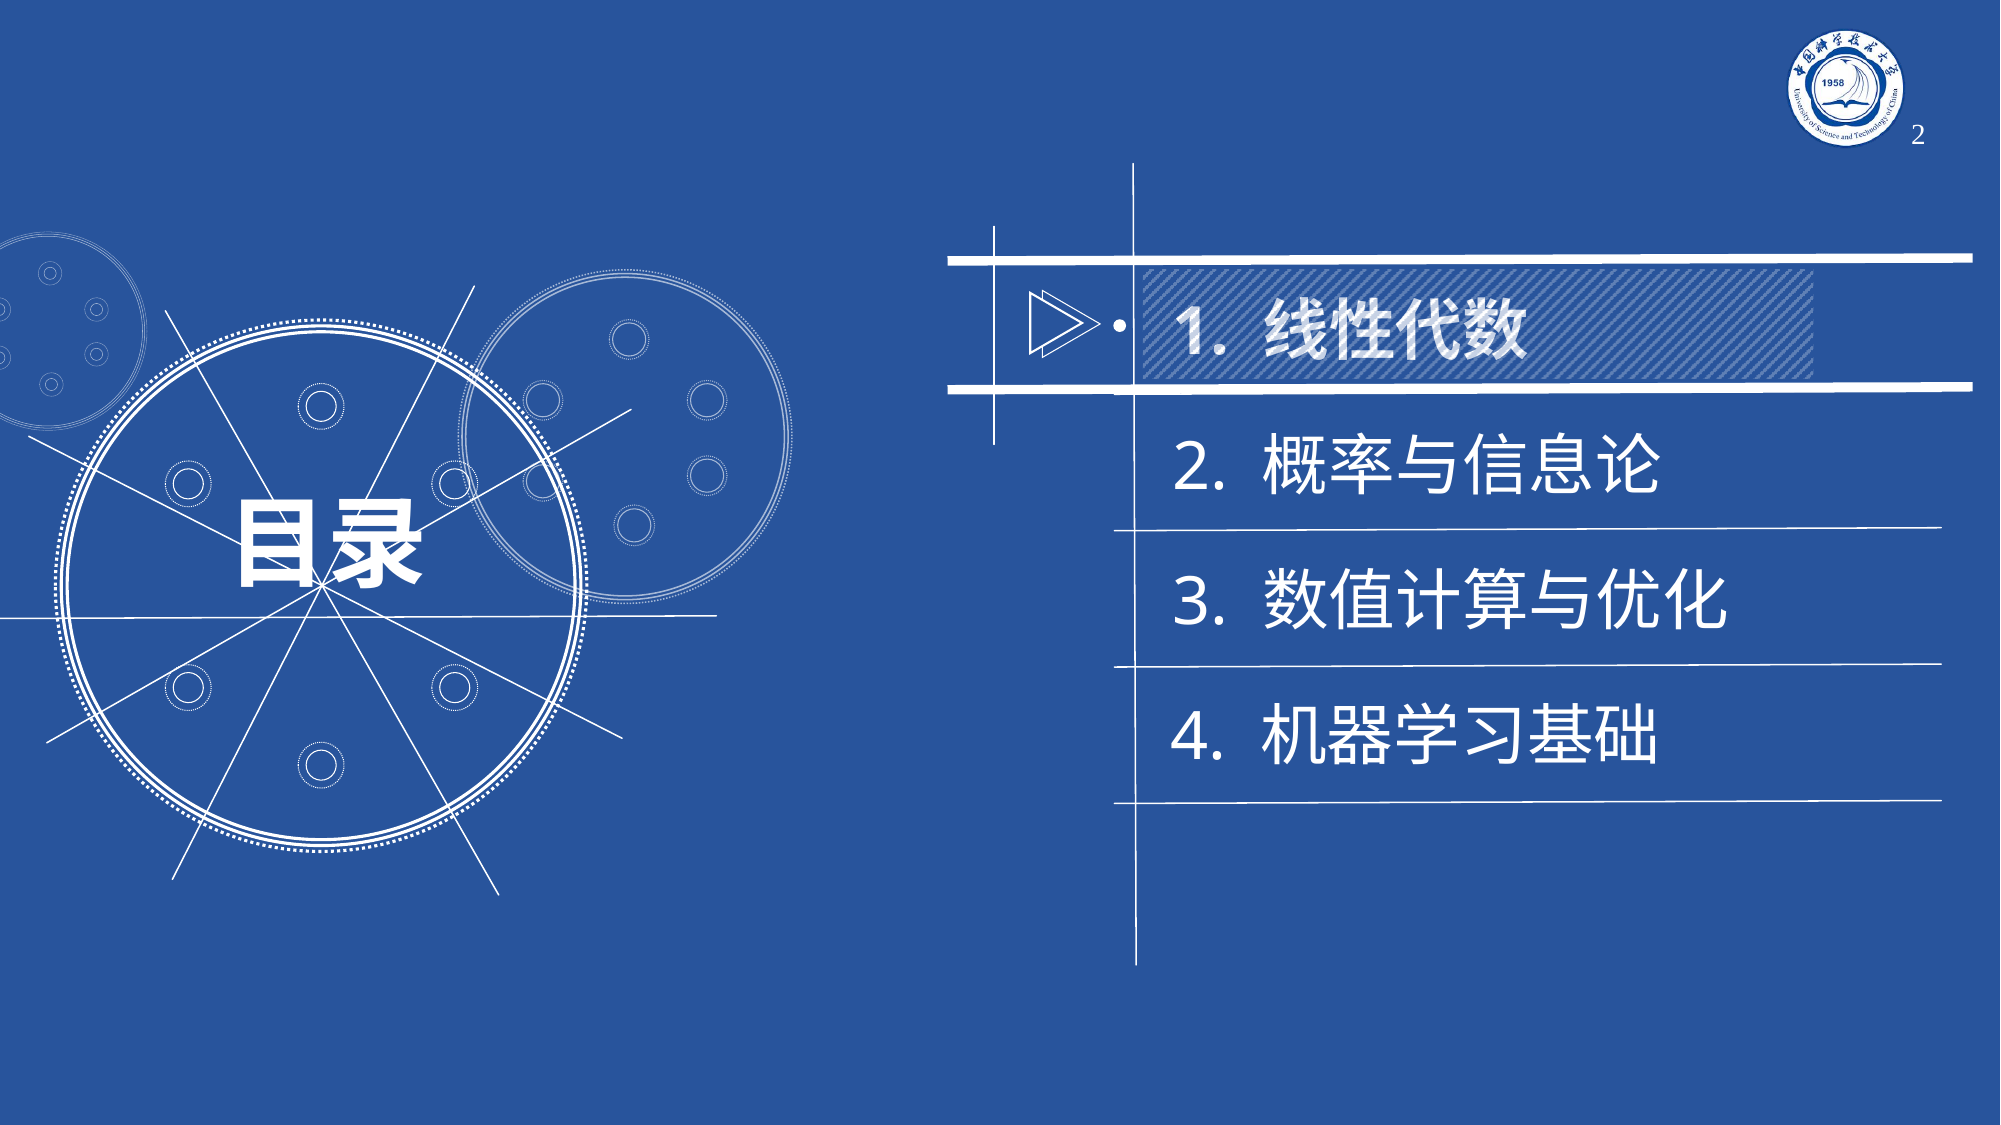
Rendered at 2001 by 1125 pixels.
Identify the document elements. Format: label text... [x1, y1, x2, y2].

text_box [1114, 254, 1942, 258]
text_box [1137, 800, 1942, 804]
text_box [1133, 445, 1137, 965]
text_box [1114, 664, 1133, 668]
text_box 3. 数值计算与优化 [1157, 550, 1745, 646]
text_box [1133, 163, 1137, 226]
slide_number 2 [1862, 116, 1941, 150]
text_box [1114, 527, 1133, 531]
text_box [1114, 800, 1133, 804]
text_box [1137, 664, 1942, 668]
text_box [1114, 391, 1942, 395]
text_box 2. 概率与信息论 [1157, 445, 1677, 511]
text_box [0, 231, 792, 896]
picture [1783, 25, 1909, 150]
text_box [952, 226, 1968, 445]
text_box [1137, 527, 1942, 531]
text_box 4. 机器学习基础 [1155, 685, 1676, 781]
